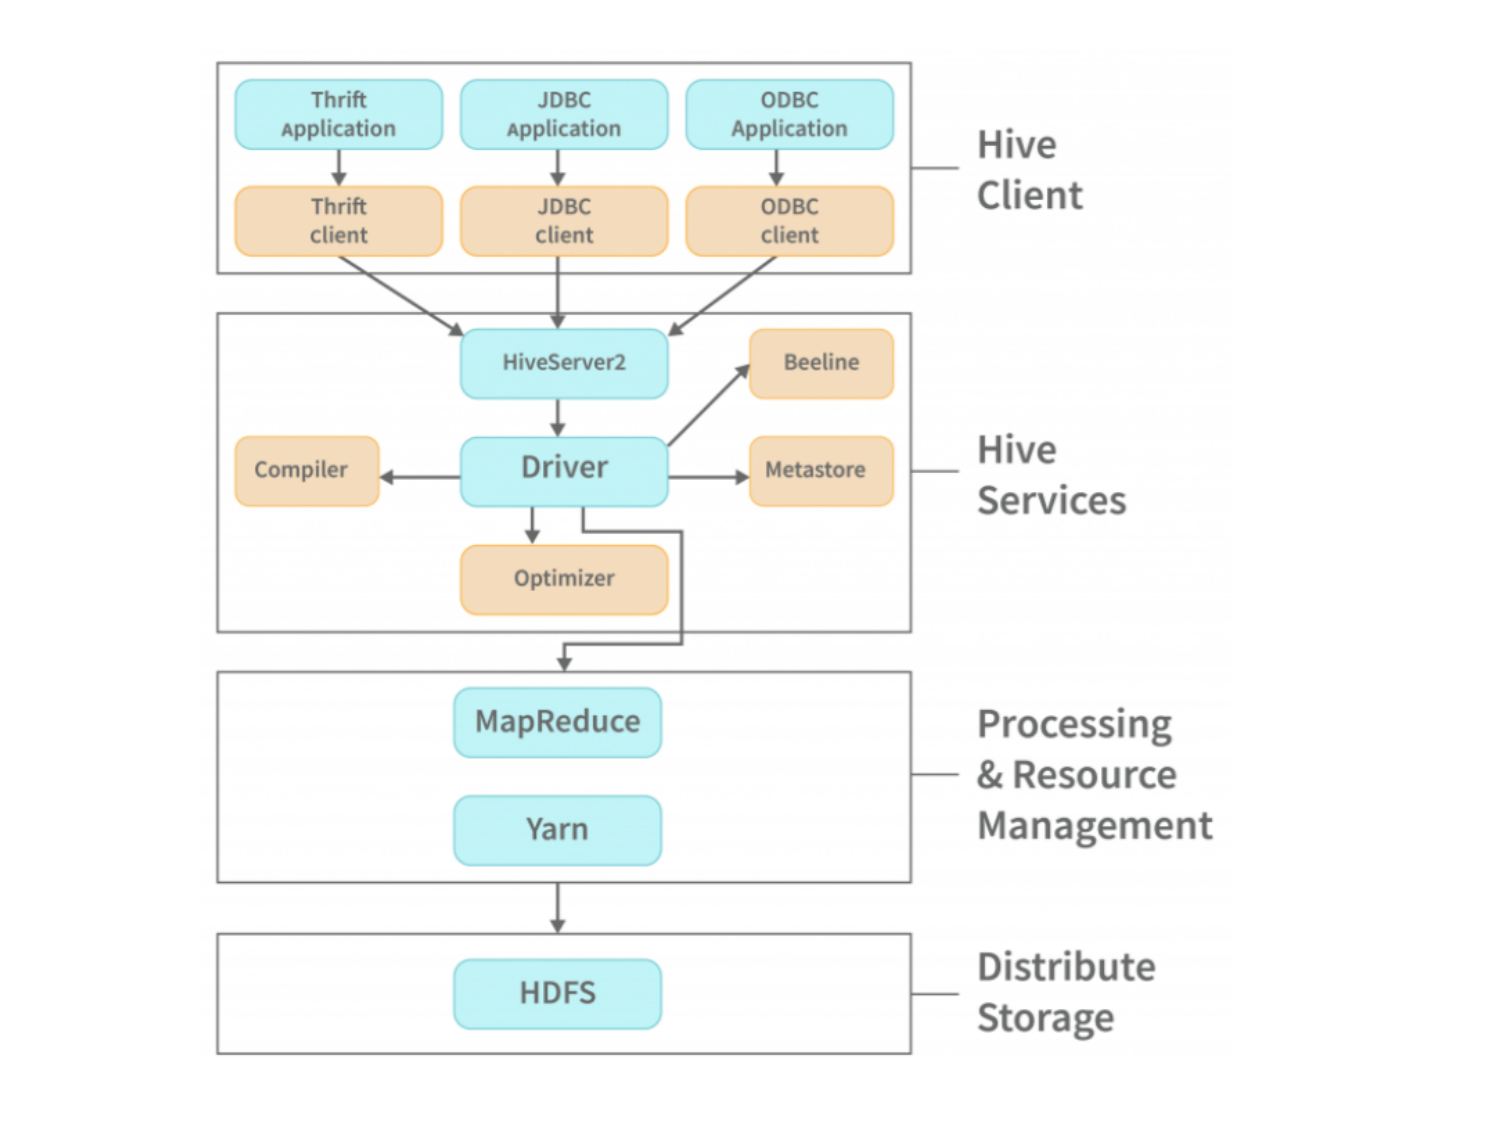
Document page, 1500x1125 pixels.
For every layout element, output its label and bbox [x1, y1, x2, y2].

picture [199, 49, 1234, 1070]
